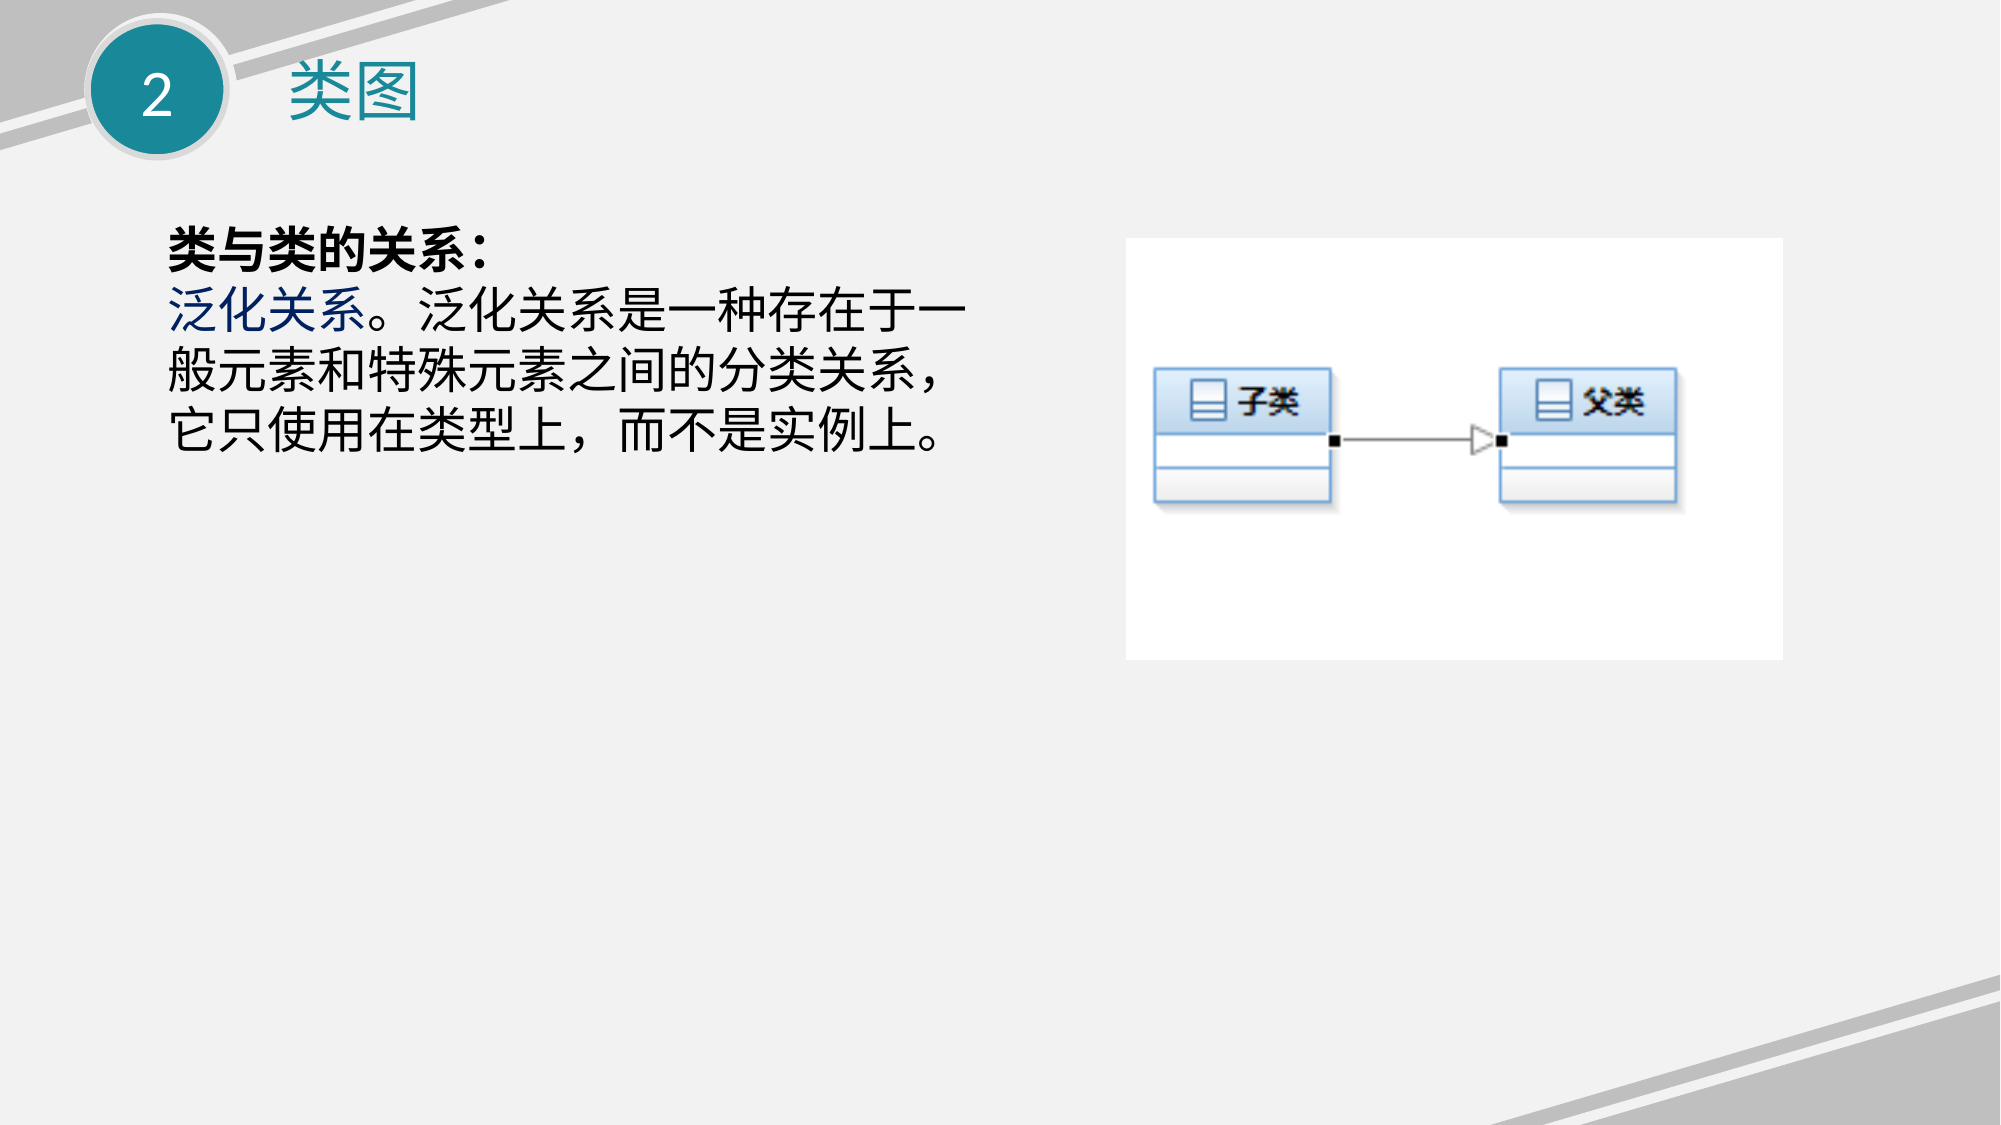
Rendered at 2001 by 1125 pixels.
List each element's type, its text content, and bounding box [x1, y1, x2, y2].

text_box 类与类的关系： 泛化关系。泛化关系是一种存在于一般元素和特殊元素之间的分类关系，它只使用在类型上，而不是实例上。 [152, 211, 992, 586]
text_box 2 [86, 20, 228, 159]
picture [1126, 238, 1783, 660]
text_box 类图 [273, 41, 1127, 137]
